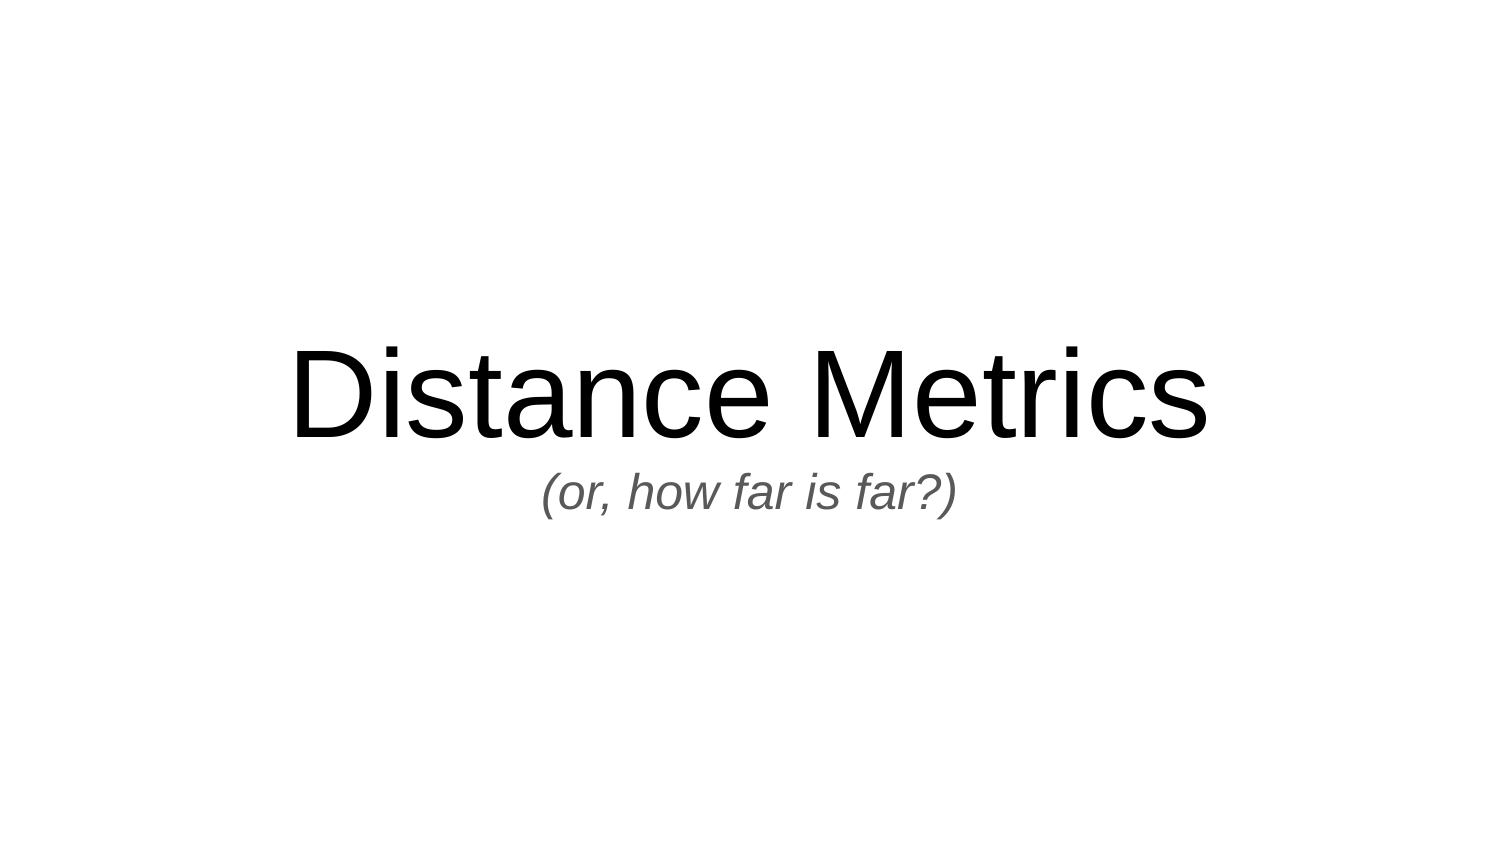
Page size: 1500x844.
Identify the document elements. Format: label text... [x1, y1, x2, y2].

title Distance Metrics (or, how far is far?) [51, 217, 1449, 626]
